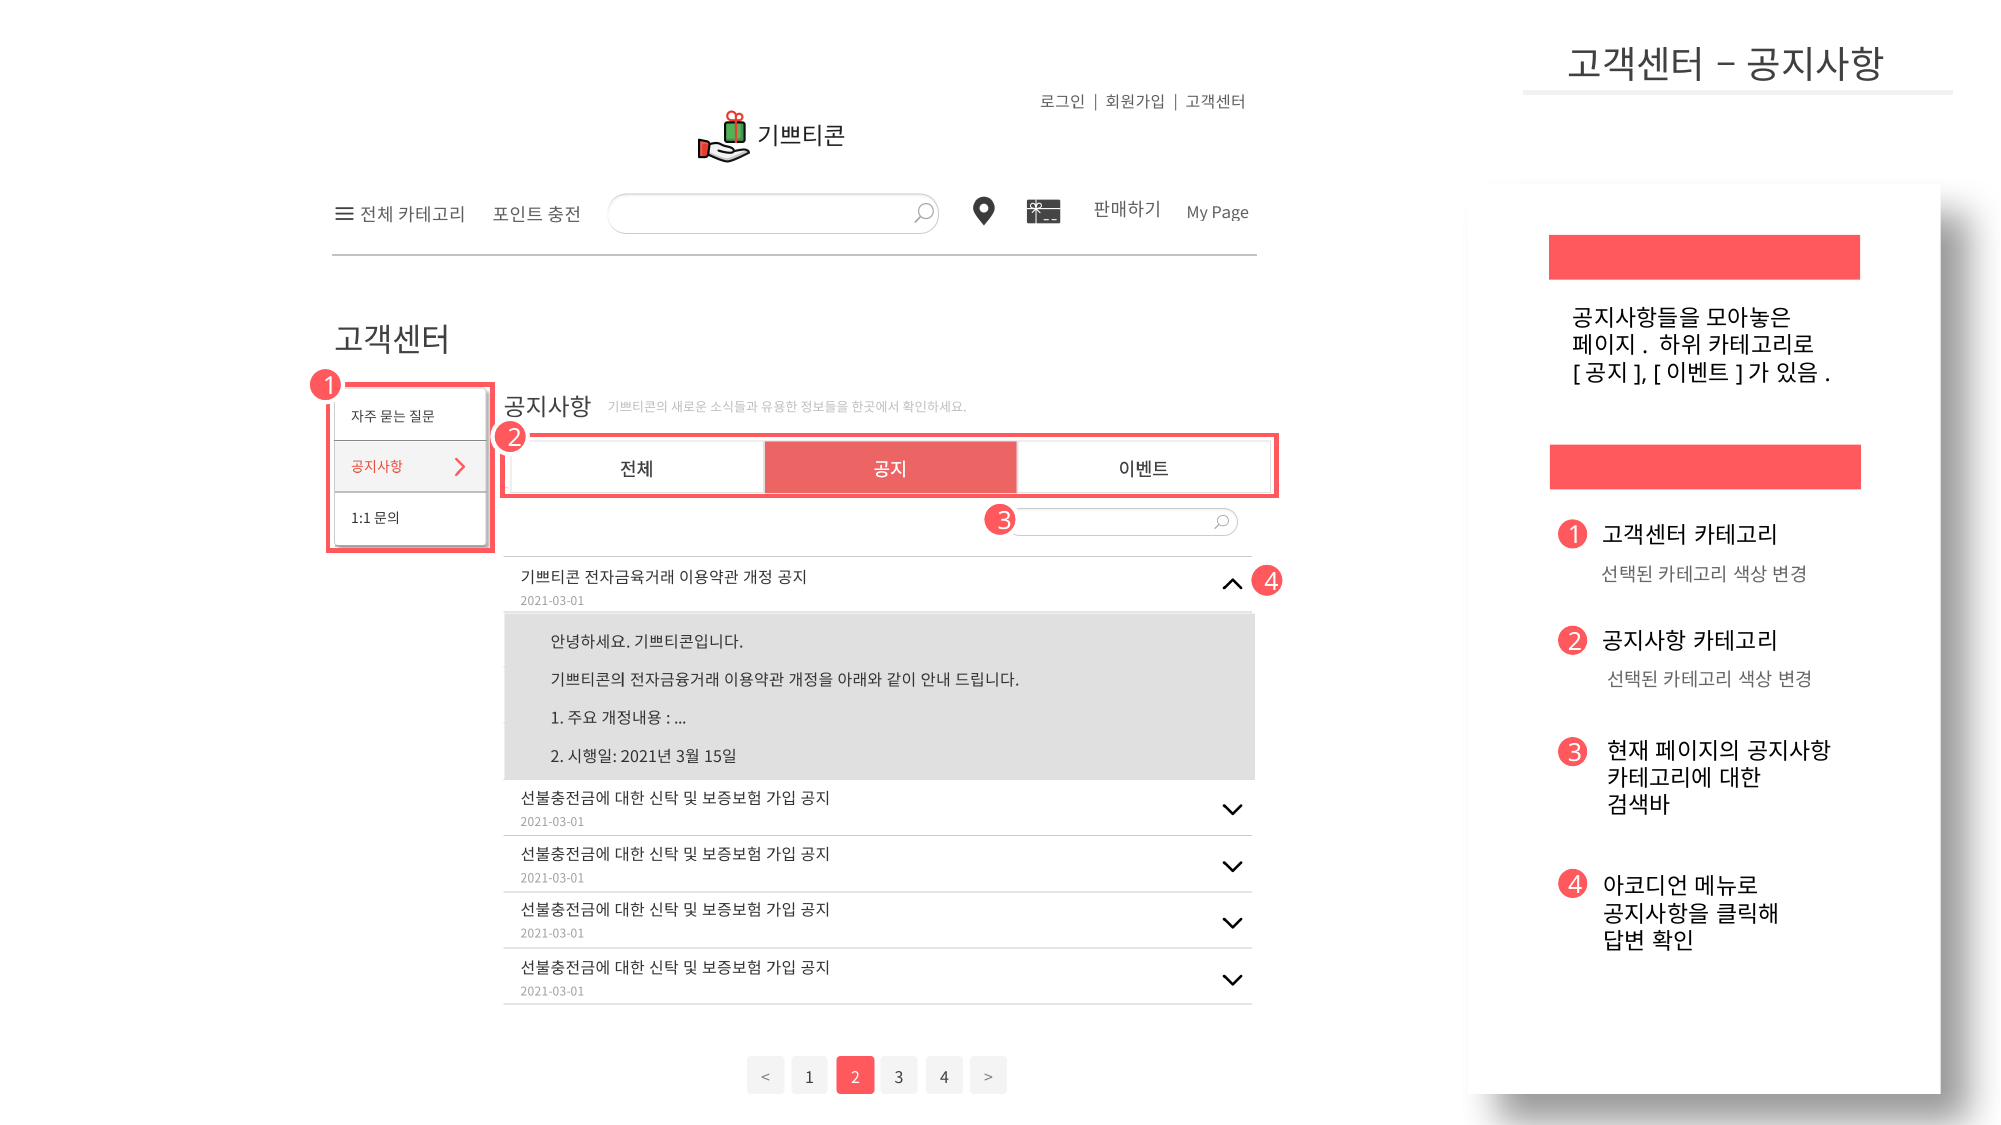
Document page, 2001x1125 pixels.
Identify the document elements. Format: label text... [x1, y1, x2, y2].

text_box [1467, 183, 1942, 1095]
text_box 공지사항 카테고리 [1587, 618, 1911, 662]
text_box 2 [1558, 625, 1587, 655]
text_box 공지사항들을 모아놓은 페이지. 하위 카테고리로 [공지], [이벤트]가 있음. [1558, 295, 1848, 394]
text_box 선택된 카테고리 색상 변경 [1592, 660, 1866, 698]
text_box 선택된 카테고리 색상 변경 [1587, 555, 1860, 593]
text_box 고객센터 카테고리 [1587, 513, 1861, 556]
text_box 고객센터 – 공지사항 [1510, 46, 1942, 81]
text_box 화면설계 [1549, 444, 1861, 490]
text_box 아코디언 메뉴로 공지사항을 클릭해 답변 확인 [1588, 864, 1867, 962]
text_box 개요 [1549, 234, 1861, 280]
text_box 1 [1558, 519, 1587, 549]
text_box 4 [1558, 868, 1588, 898]
picture [171, 66, 1375, 1094]
text_box 3 [1558, 737, 1588, 767]
text_box 현재 페이지의 공지사항 카테고리에 대한 검색바 [1592, 728, 1871, 826]
